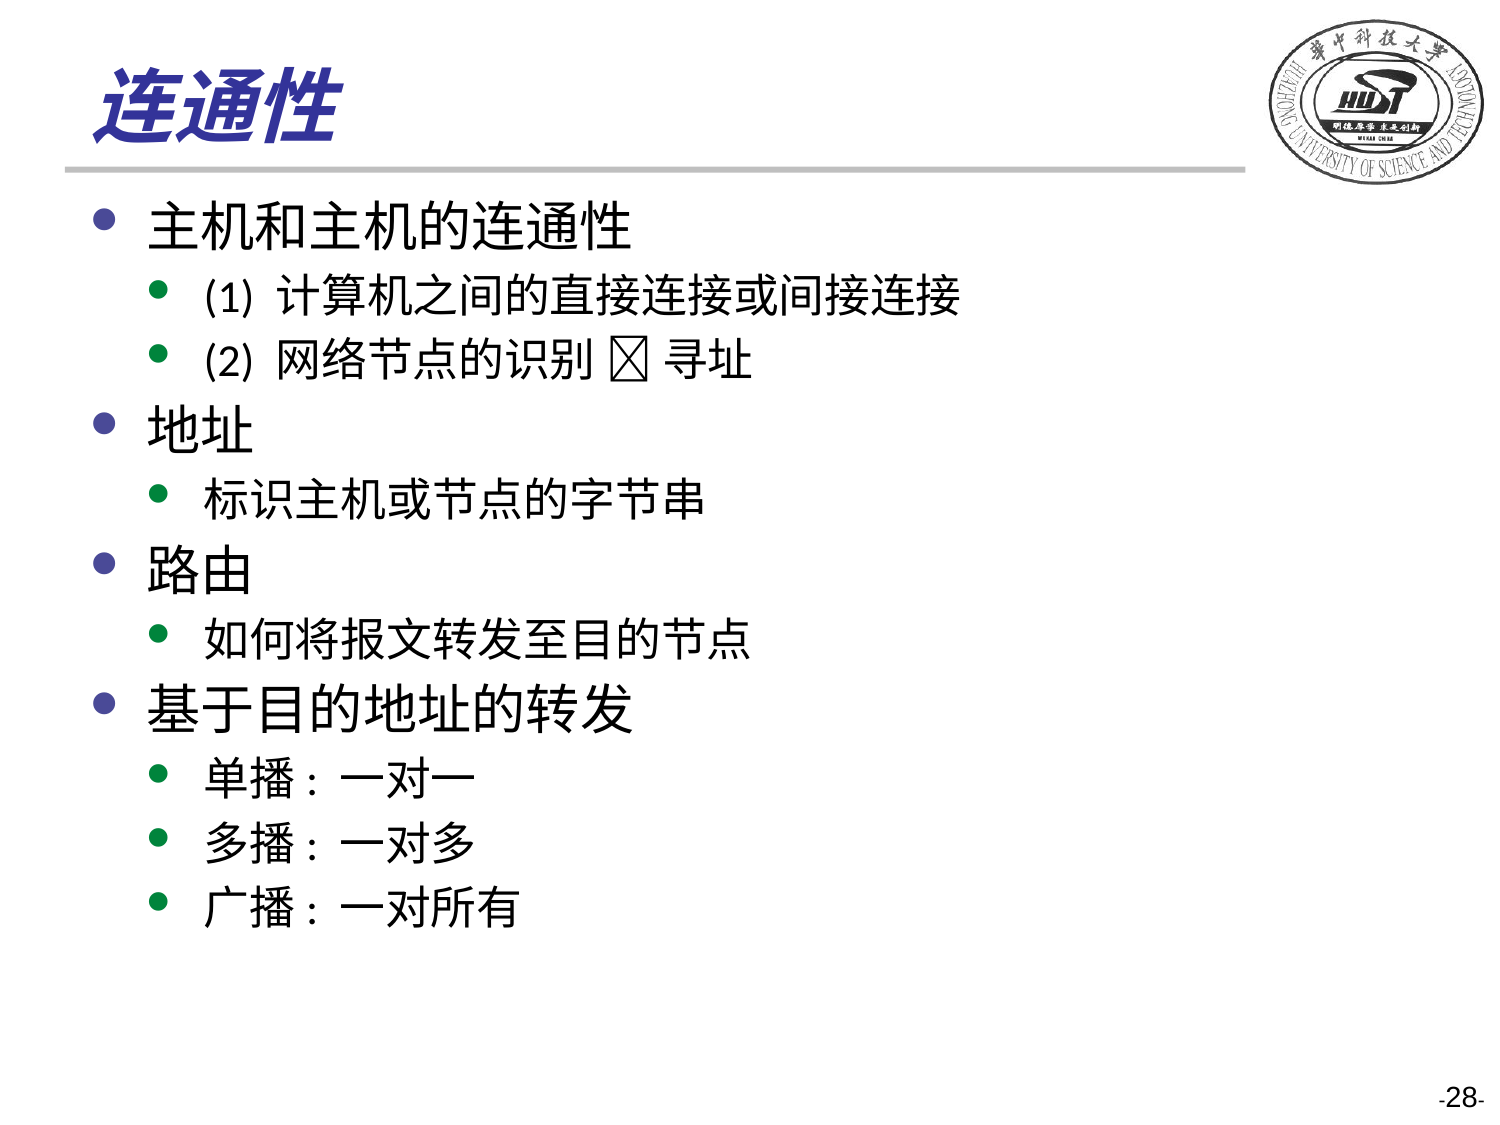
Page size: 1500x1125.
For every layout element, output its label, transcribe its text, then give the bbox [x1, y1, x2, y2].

slide_number -28- [1149, 1070, 1500, 1125]
title 连通性 [76, 42, 1315, 160]
picture [1257, 18, 1489, 185]
list 主机和主机的连通性 (1) 计算机之间的直接连接或间接连接 (2) 网络节点的识别  寻址 地址 标识主机或节点的字节串 路由 如何将报文转发至目的节点 基于目的地址的转发 单播: 一对一 多播: 一对多 广播: 一对所有 [75, 184, 1425, 1059]
